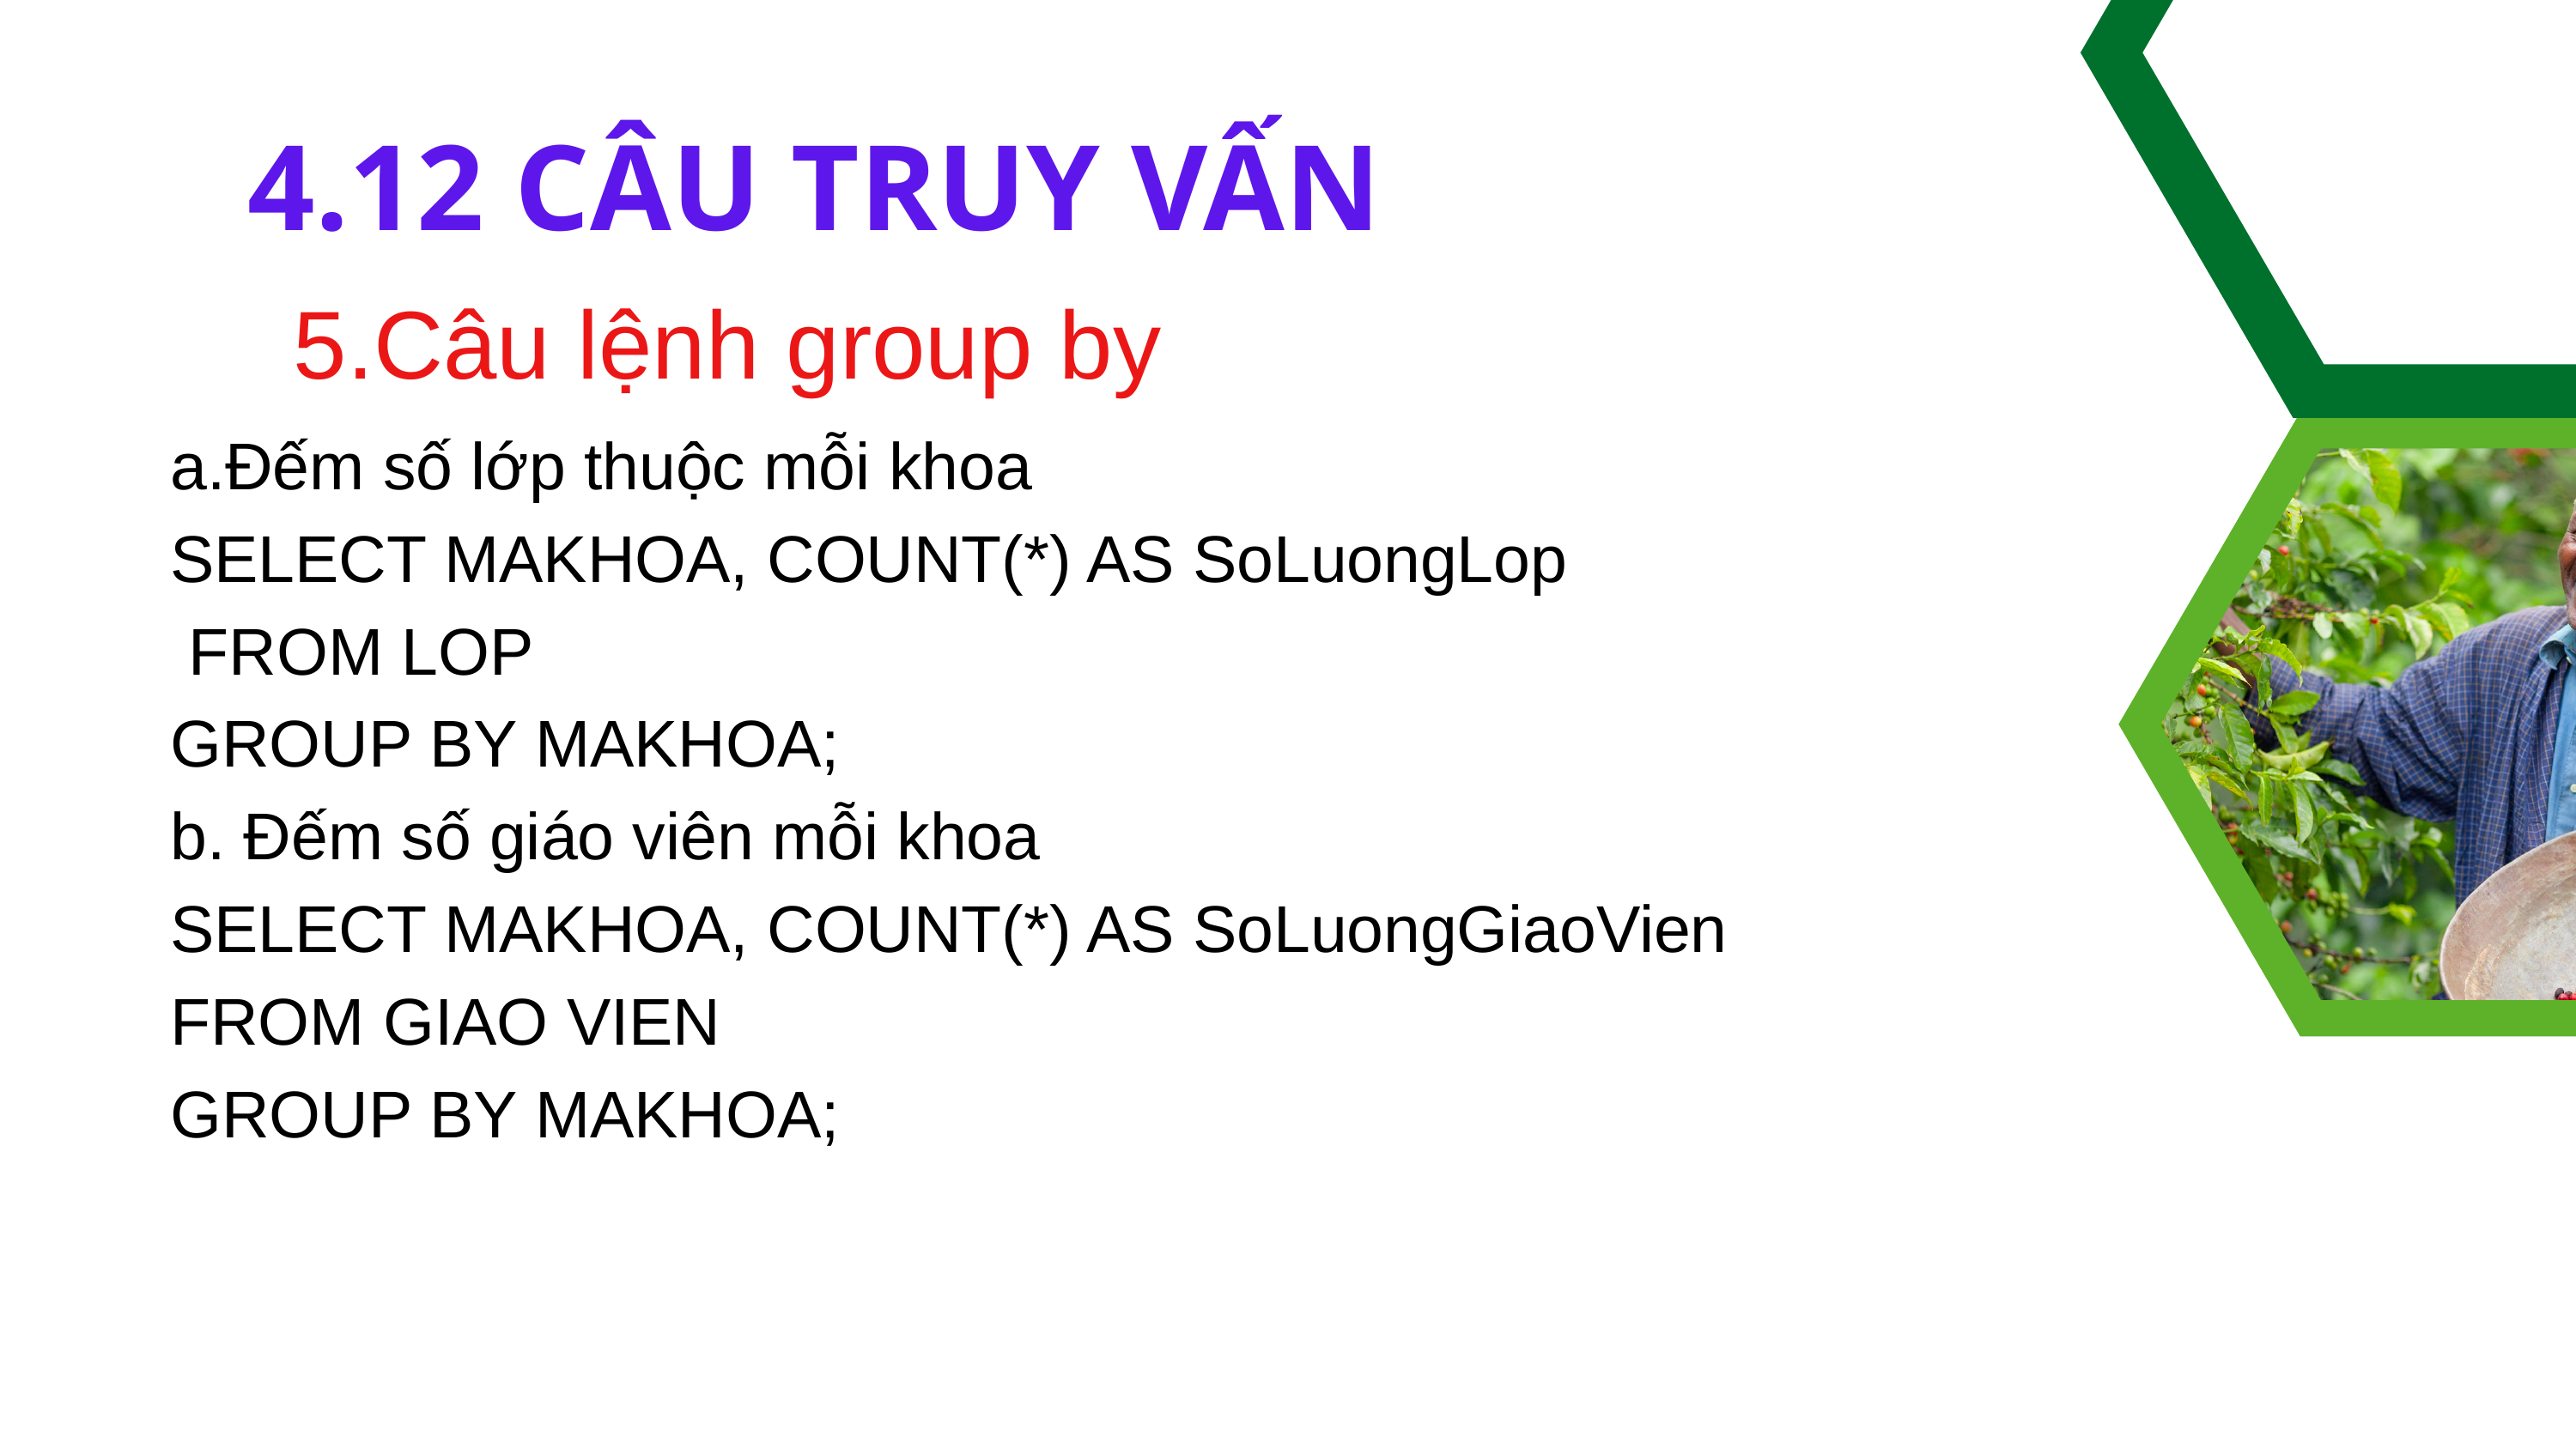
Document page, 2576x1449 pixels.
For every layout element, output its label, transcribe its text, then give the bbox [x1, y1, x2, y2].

text_box 4.12 CÂU TRUY VẤN [248, 88, 1550, 317]
text_box a.Đếm số lớp thuộc mỗi khoa SELECT MAKHOA, COUNT(*) AS SoLuongLop FROM LOP GROUP BY MAKHOA; b. Đếm số giáo viên mỗi khoa SELECT MAKHOA, COUNT(*) AS SoLuongGiaoVien FROM GIAO VIEN GROUP BY MAKHOA; [170, 409, 2365, 1337]
text_box 5.Câu lệnh group by [168, 263, 1288, 800]
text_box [2139, 430, 2576, 1019]
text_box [2111, 0, 2576, 391]
